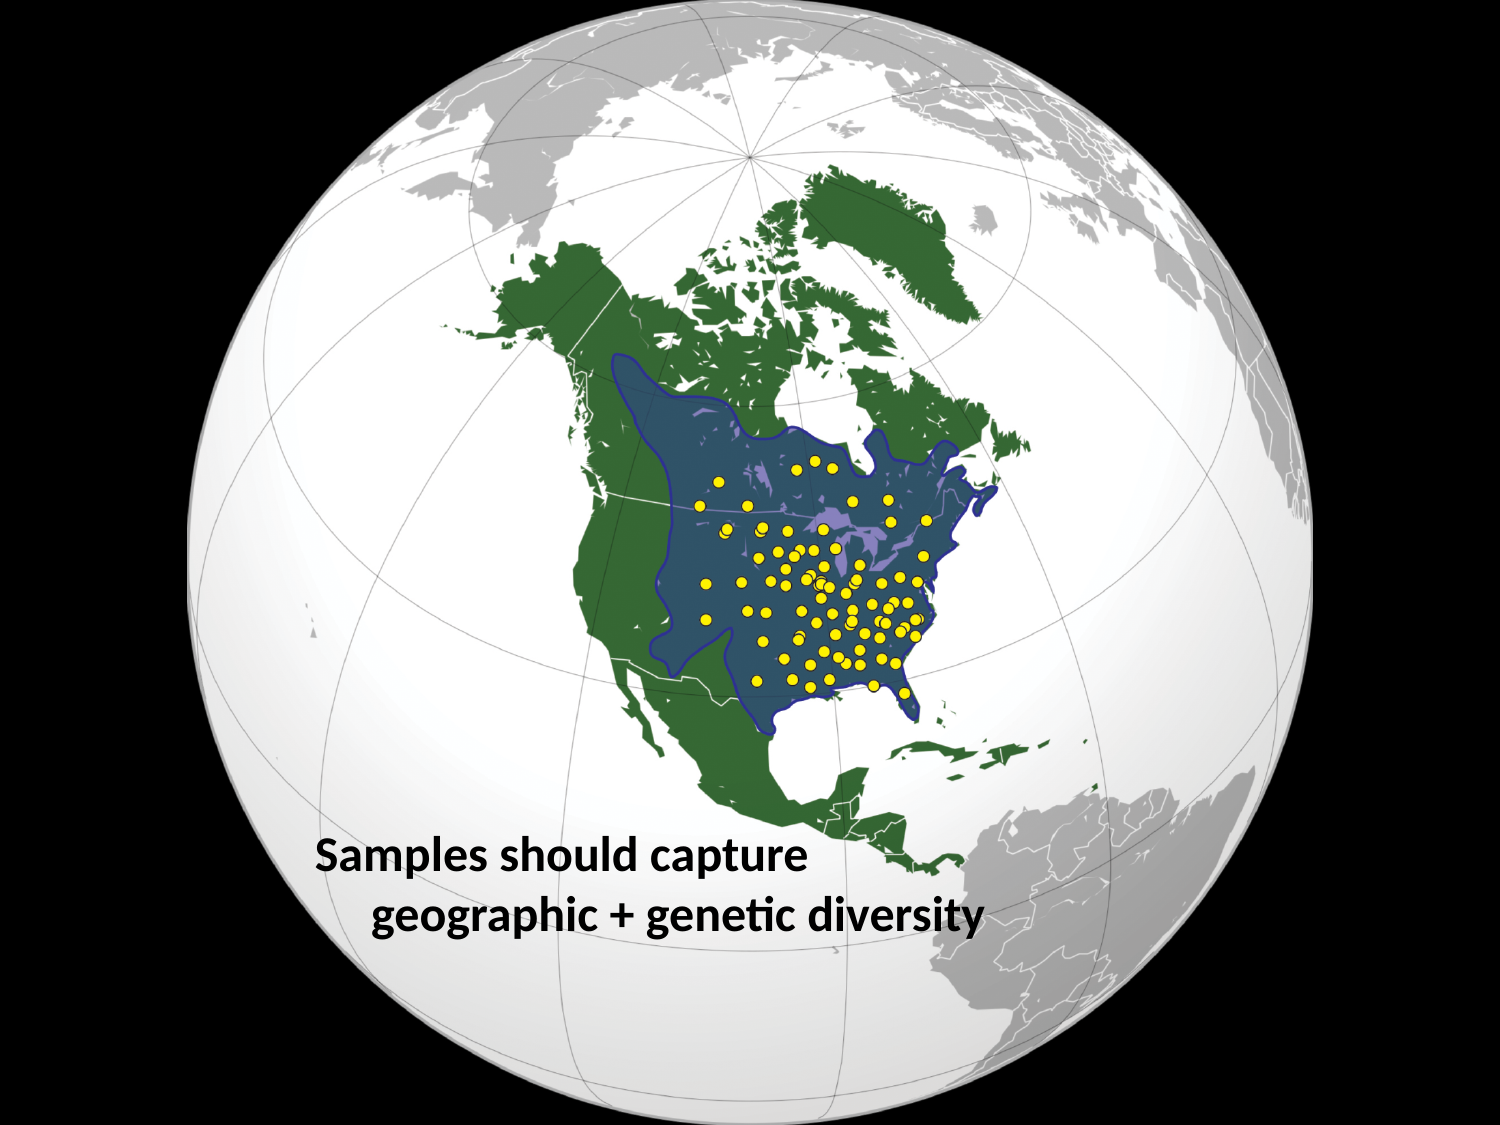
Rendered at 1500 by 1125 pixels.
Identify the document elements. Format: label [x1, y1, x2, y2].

picture [187, 0, 1313, 1125]
